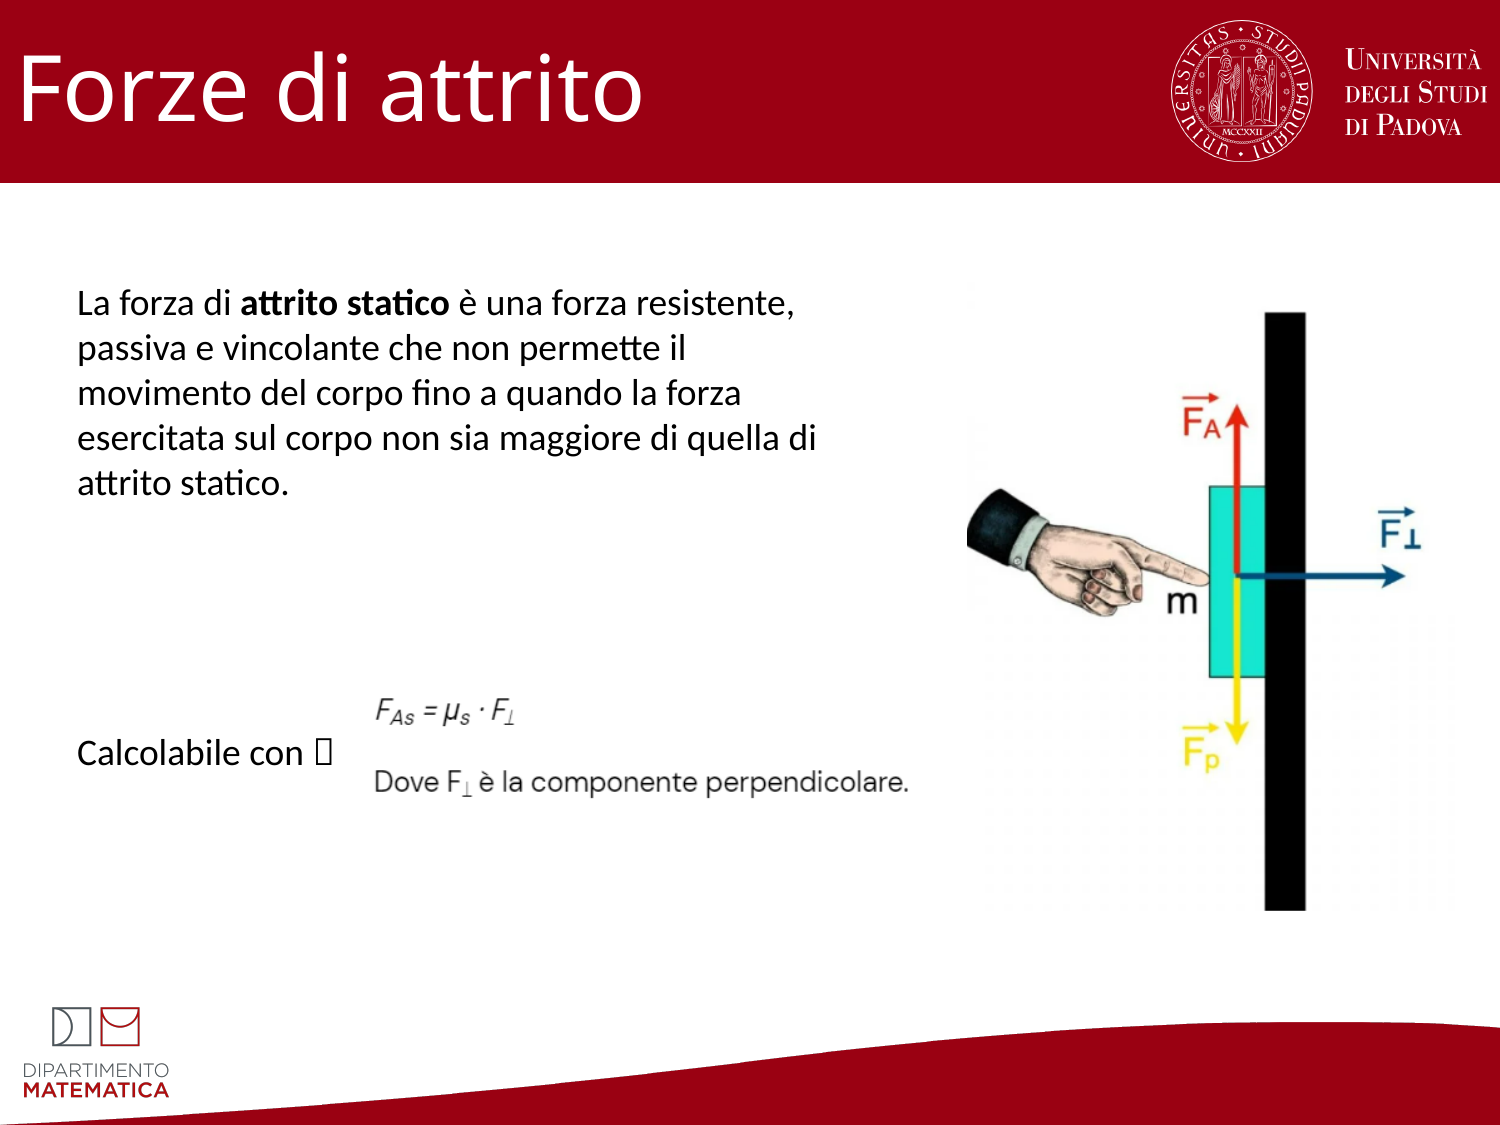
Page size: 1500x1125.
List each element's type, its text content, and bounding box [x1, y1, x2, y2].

title Forze di attrito [0, 0, 1159, 183]
picture [0, 1007, 1500, 1125]
text_box La forza di attrito statico è una forza resistente, passiva e vincolante che non permette il movimento del corpo fino a quando la forza esercitata sul corpo non sia maggiore di quella di attrito statico. Calcolabile con  [62, 270, 858, 780]
picture [356, 672, 913, 807]
picture [967, 275, 1461, 931]
picture [1171, 20, 1487, 162]
